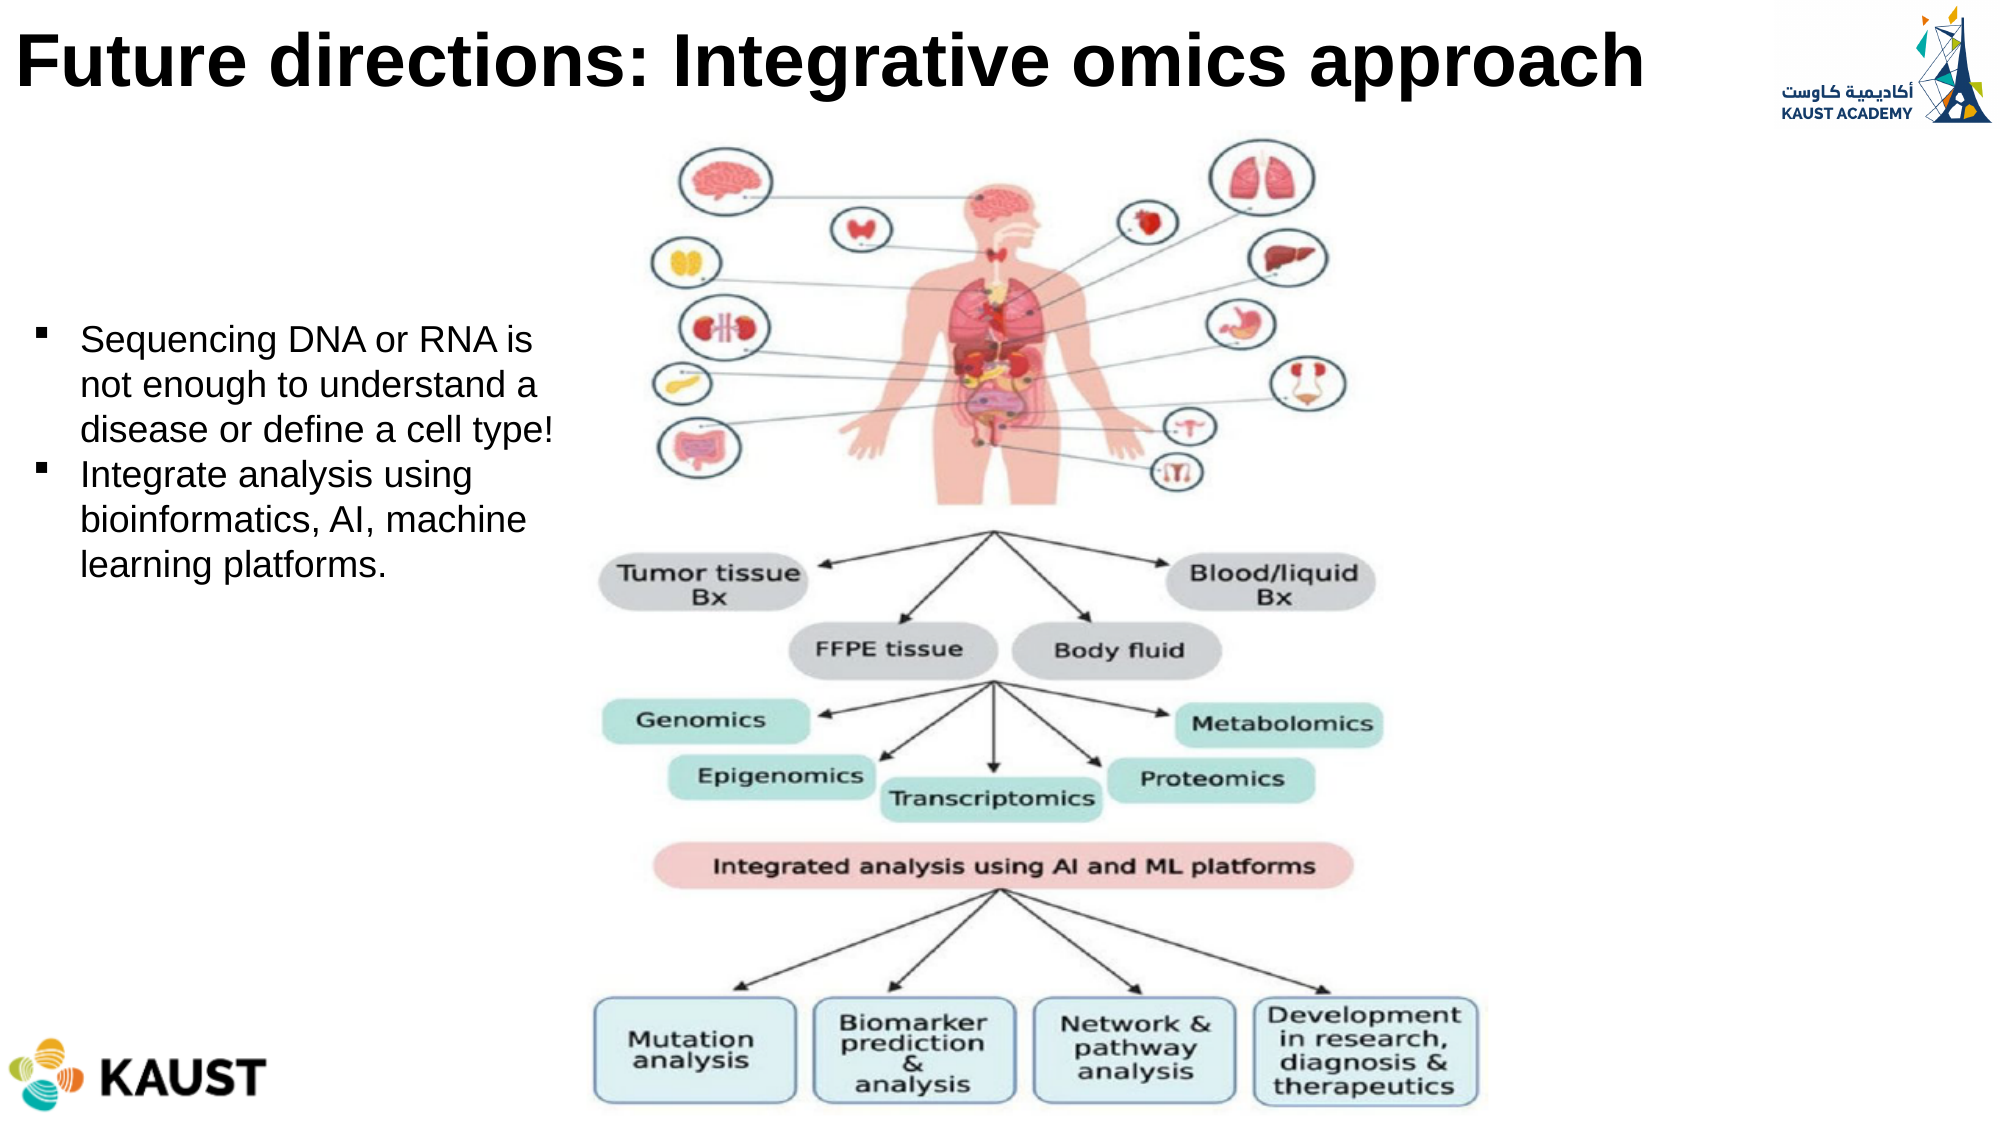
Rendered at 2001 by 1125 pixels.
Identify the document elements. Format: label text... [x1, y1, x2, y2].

picture [585, 120, 1491, 1121]
text_box Sequencing DNA or RNA is not enough to understand a disease or define a cell type! Integrate analysis using bioinformatics, AI, machine learning platforms. [18, 307, 585, 593]
title Future directions: Integrative omics approach [0, 2, 1821, 122]
picture [1, 1028, 277, 1123]
picture [1774, 0, 2000, 129]
